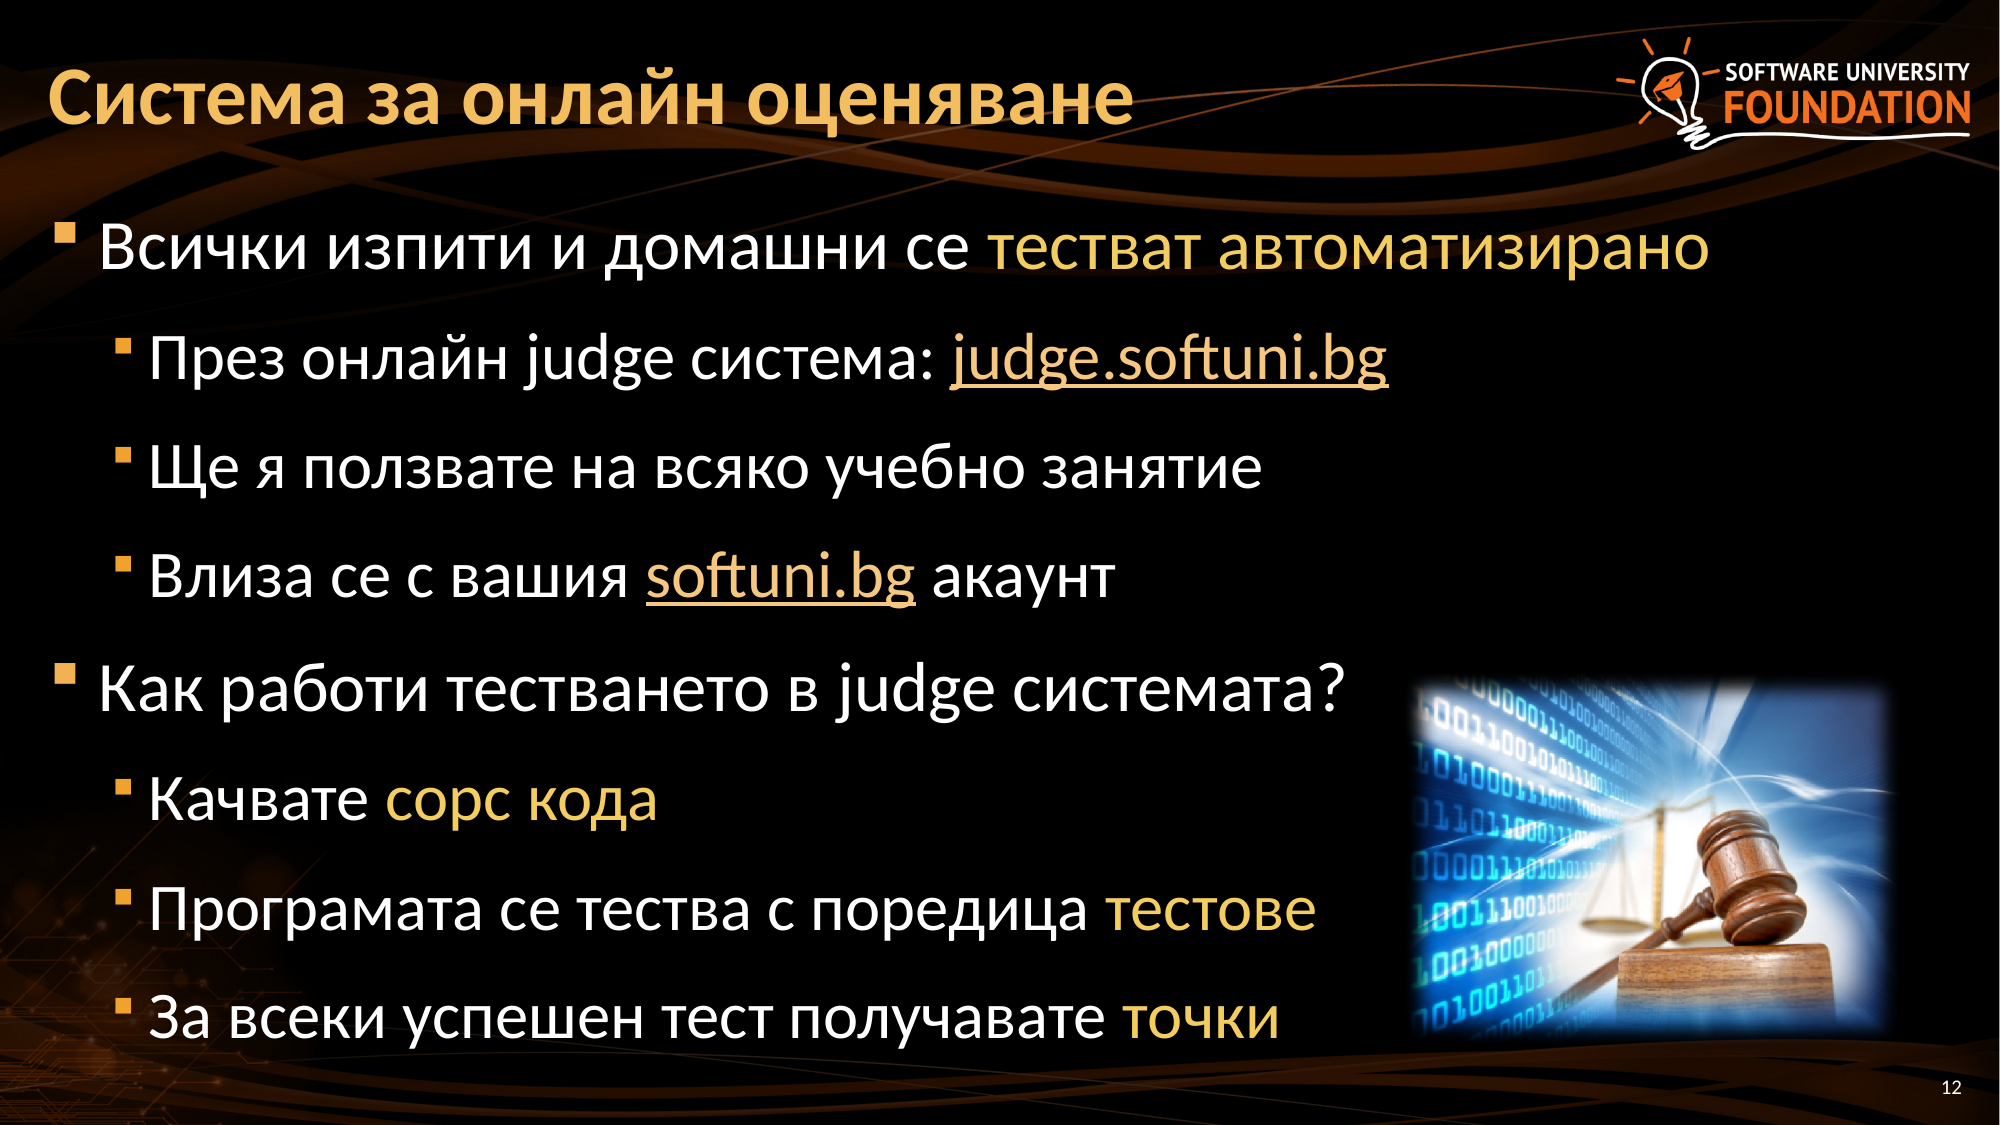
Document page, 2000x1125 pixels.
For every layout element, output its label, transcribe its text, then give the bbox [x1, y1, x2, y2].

list Всички изпити и домашни се тестват автоматизирано През онлайн judge система: judge.softuni.bg Ще я ползвате на всяко учебно занятие Влиза се с вашия softuni.bg акаунт Как работи тестването в judge системата? Качвате сорс кода Програмата се тества с поредица тестове За всеки успешен тест получавате точки [31, 188, 1968, 1103]
title Система за онлайн оценяване [30, 6, 1602, 189]
picture [0, 0, 2000, 1125]
